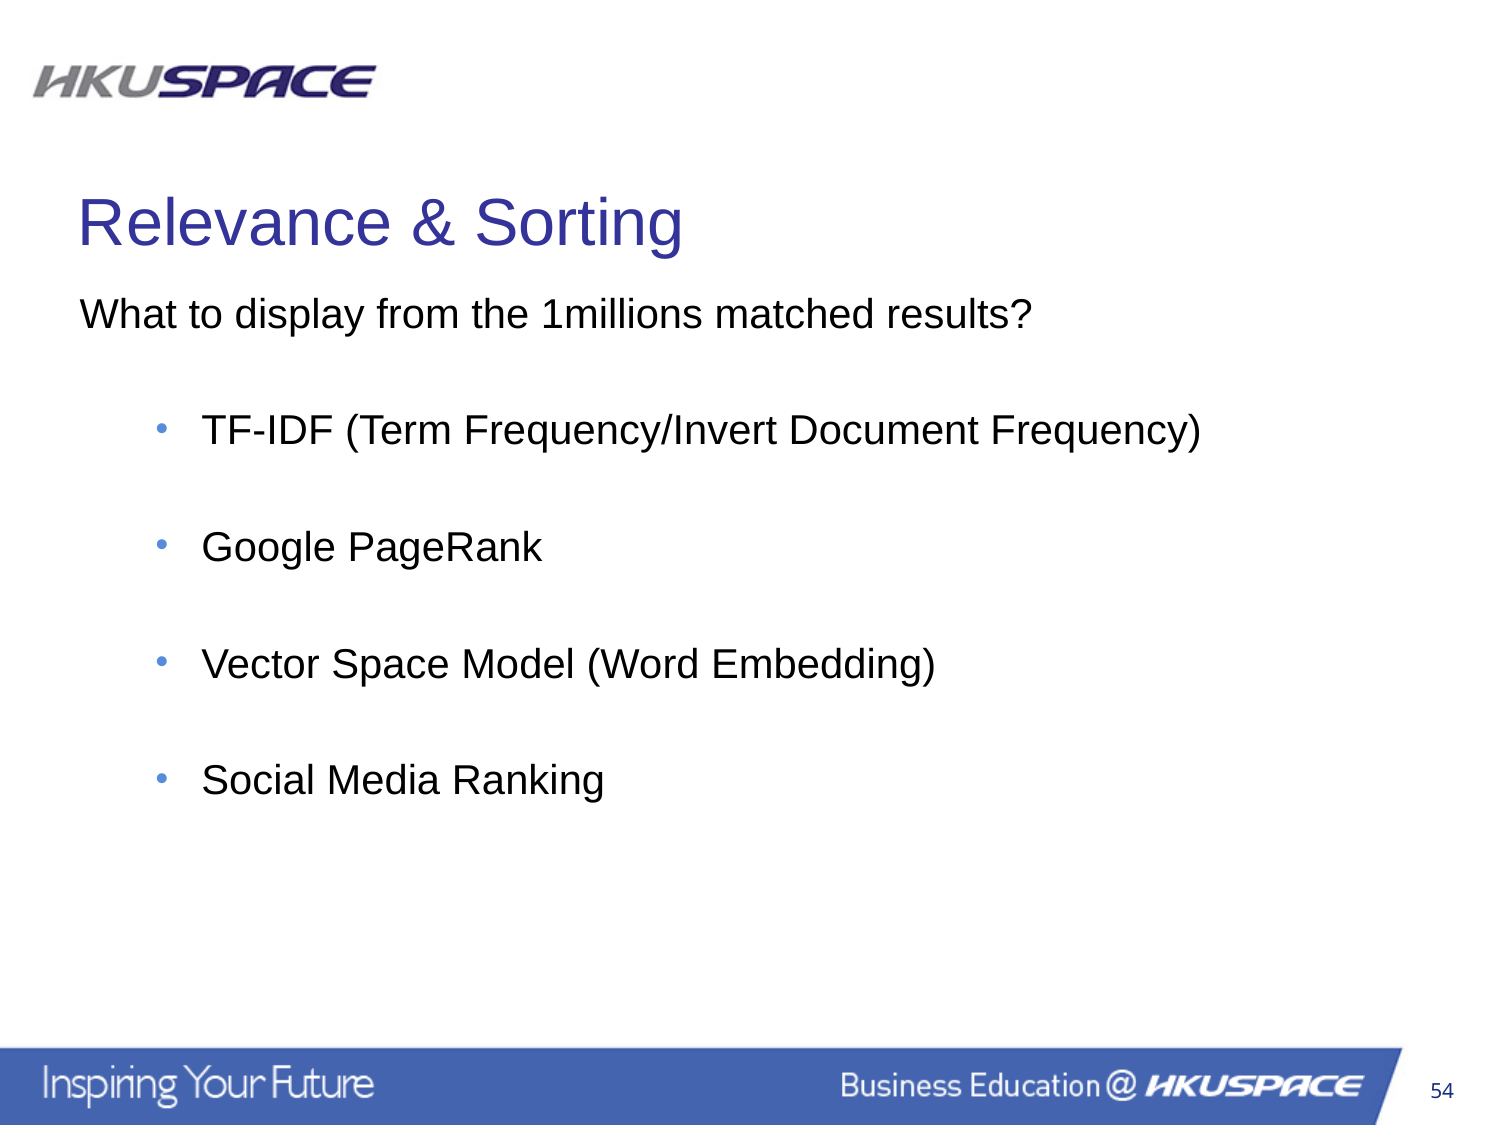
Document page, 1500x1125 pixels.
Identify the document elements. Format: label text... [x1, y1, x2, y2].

text_box What to display from the 1millions matched results? TF-IDF (Term Frequency/Invert Document Frequency) Google PageRank Vector Space Model (Word Embedding) Social Media Ranking [64, 278, 1436, 1012]
picture [0, 0, 1500, 1125]
slide_number 54 [1415, 1070, 1499, 1125]
title Relevance & Sorting [62, 101, 1388, 266]
